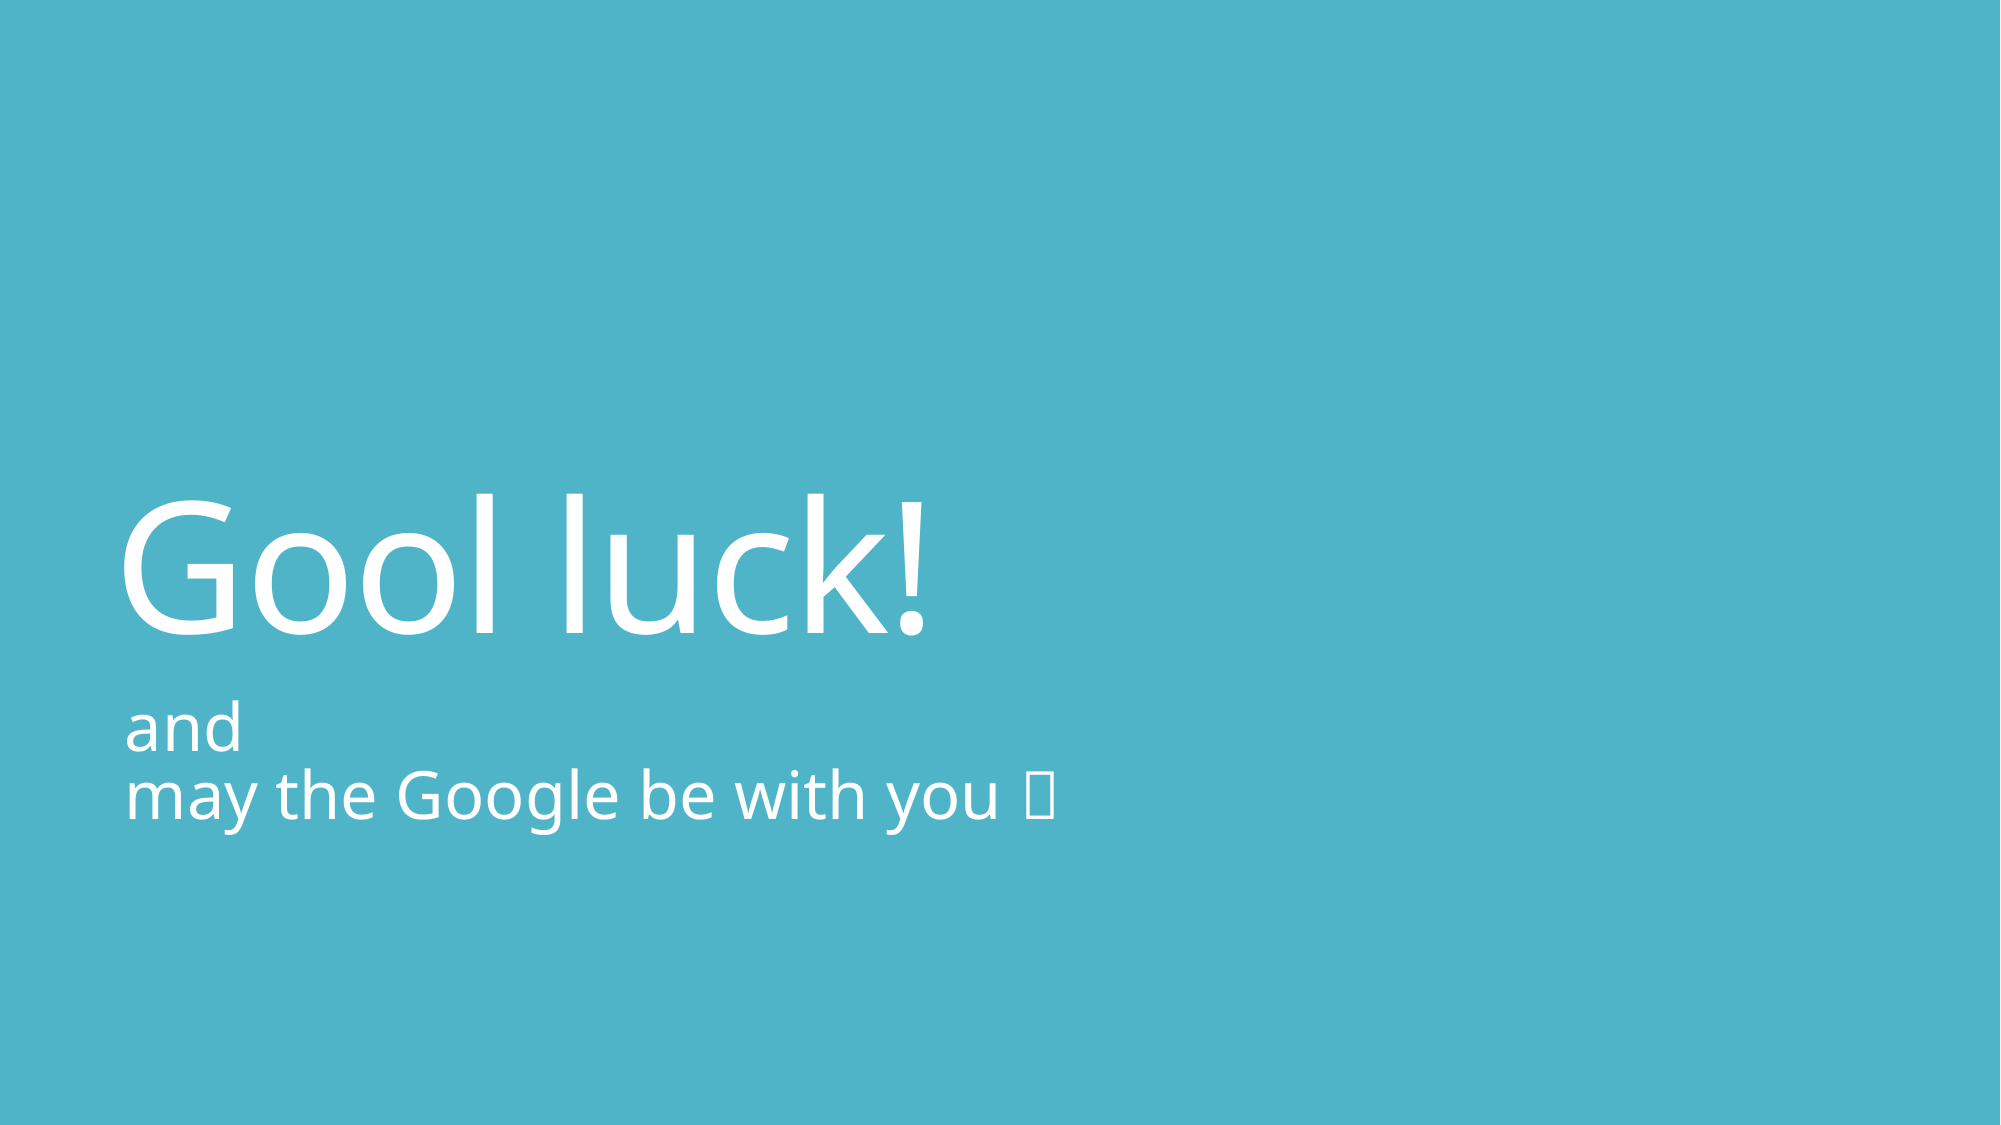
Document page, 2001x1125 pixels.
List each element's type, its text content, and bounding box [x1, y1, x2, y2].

subtitle and may the Google be with you  [109, 690, 1624, 961]
title Gool luck! [98, 126, 1868, 677]
